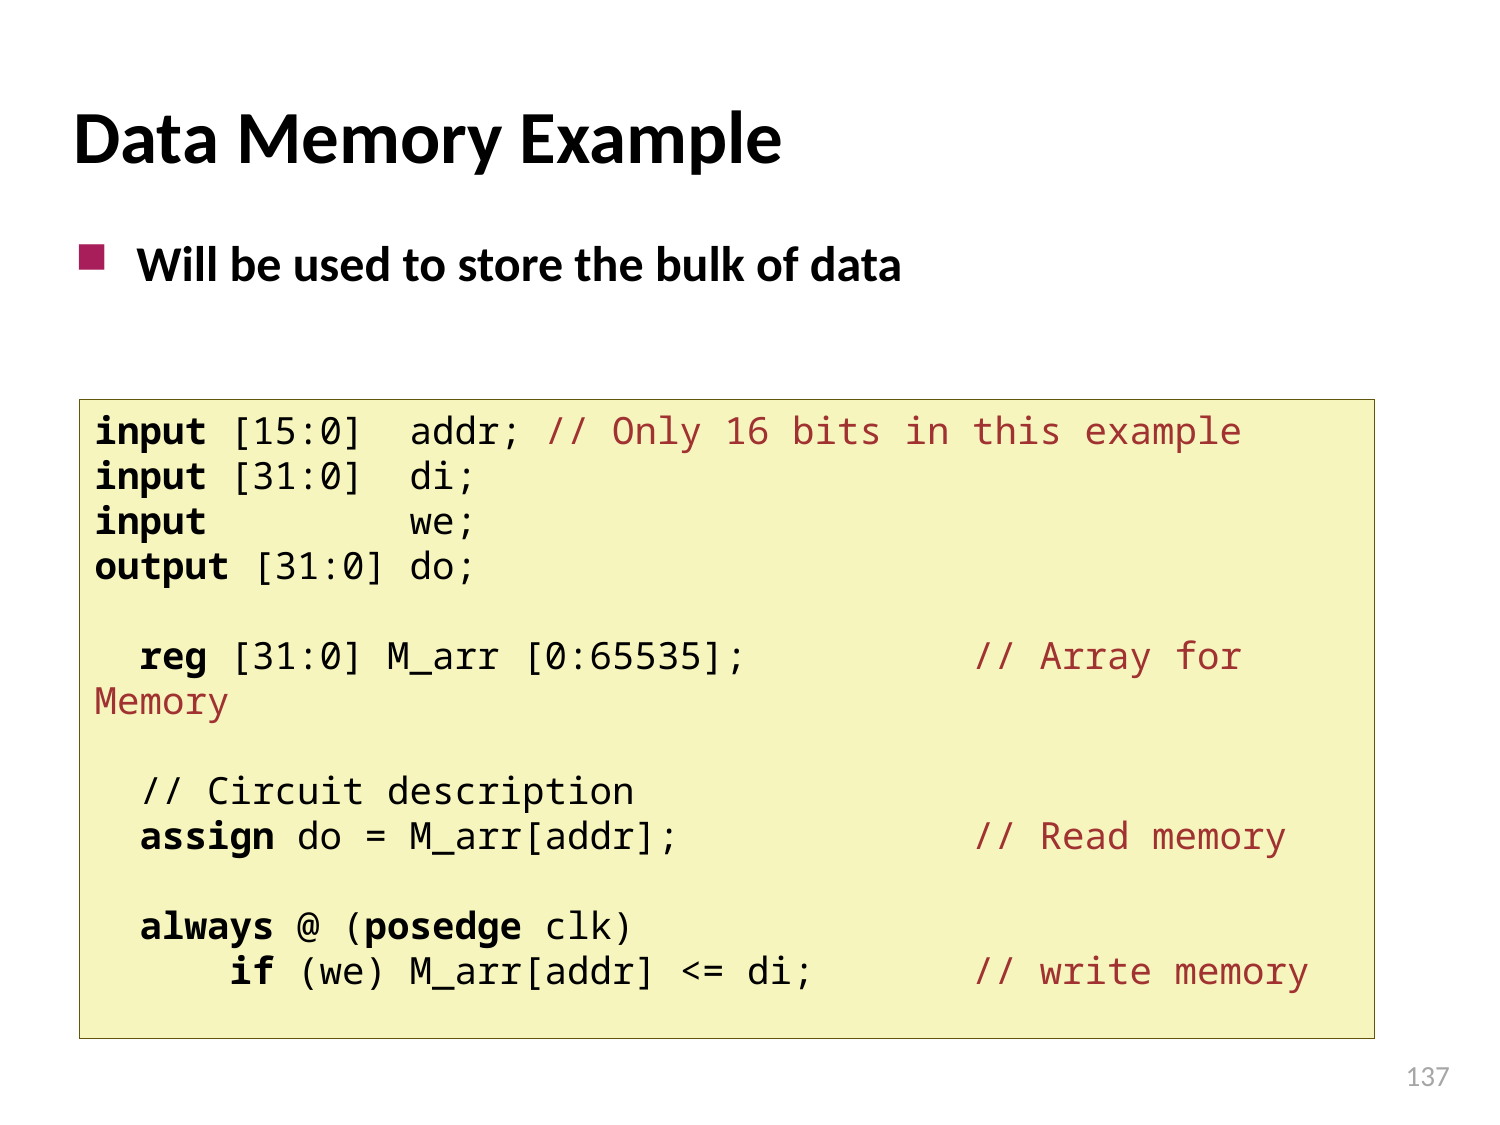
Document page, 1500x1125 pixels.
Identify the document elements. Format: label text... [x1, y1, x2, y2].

title Data Memory Example [58, 71, 1361, 197]
list input [15:0] addr; // Only 16 bits in this example input [31:0] di; input we; output [31:0] do; reg [31:0] M_arr [0:65535]; // Array for Memory // Circuit description assign do = M_arr[addr]; // Read memory always @ (posedge clk) if (we) M_arr[addr] <= di; // write memory [79, 399, 1375, 1039]
list Will be used to store the bulk of data [65, 223, 1361, 400]
